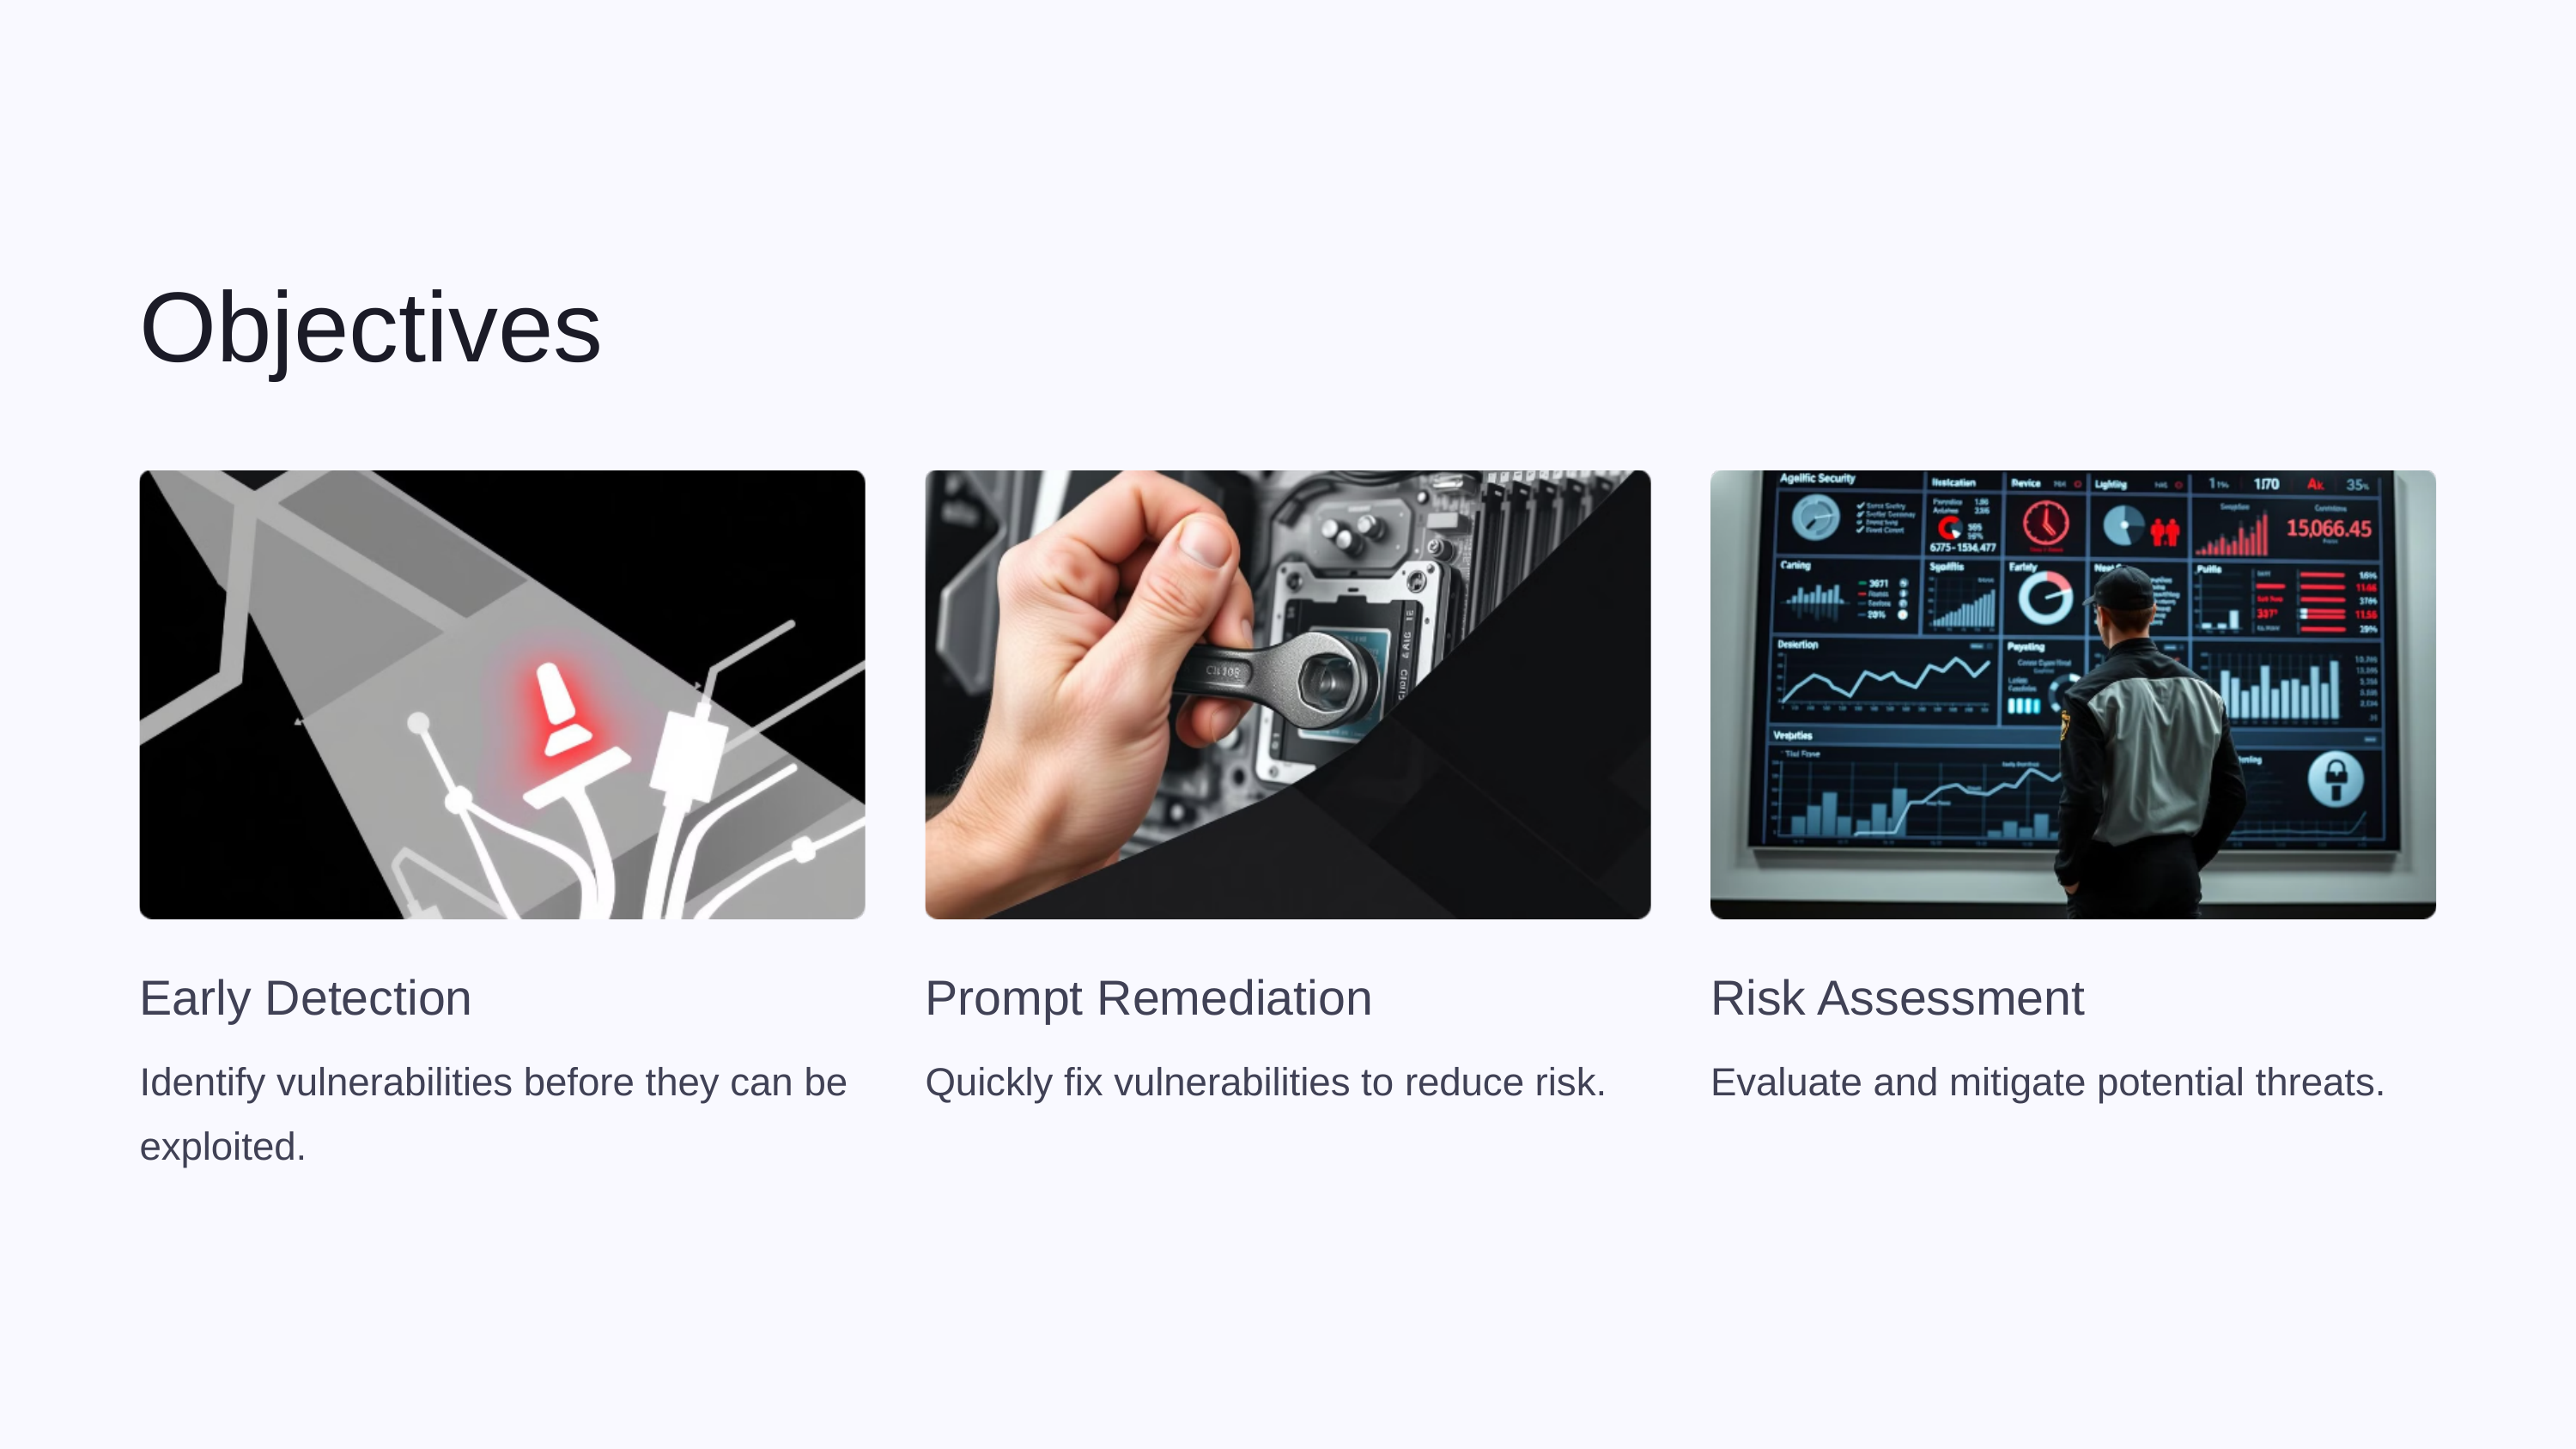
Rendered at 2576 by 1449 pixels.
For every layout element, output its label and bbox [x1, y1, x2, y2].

text_box [0, 0, 2576, 1449]
